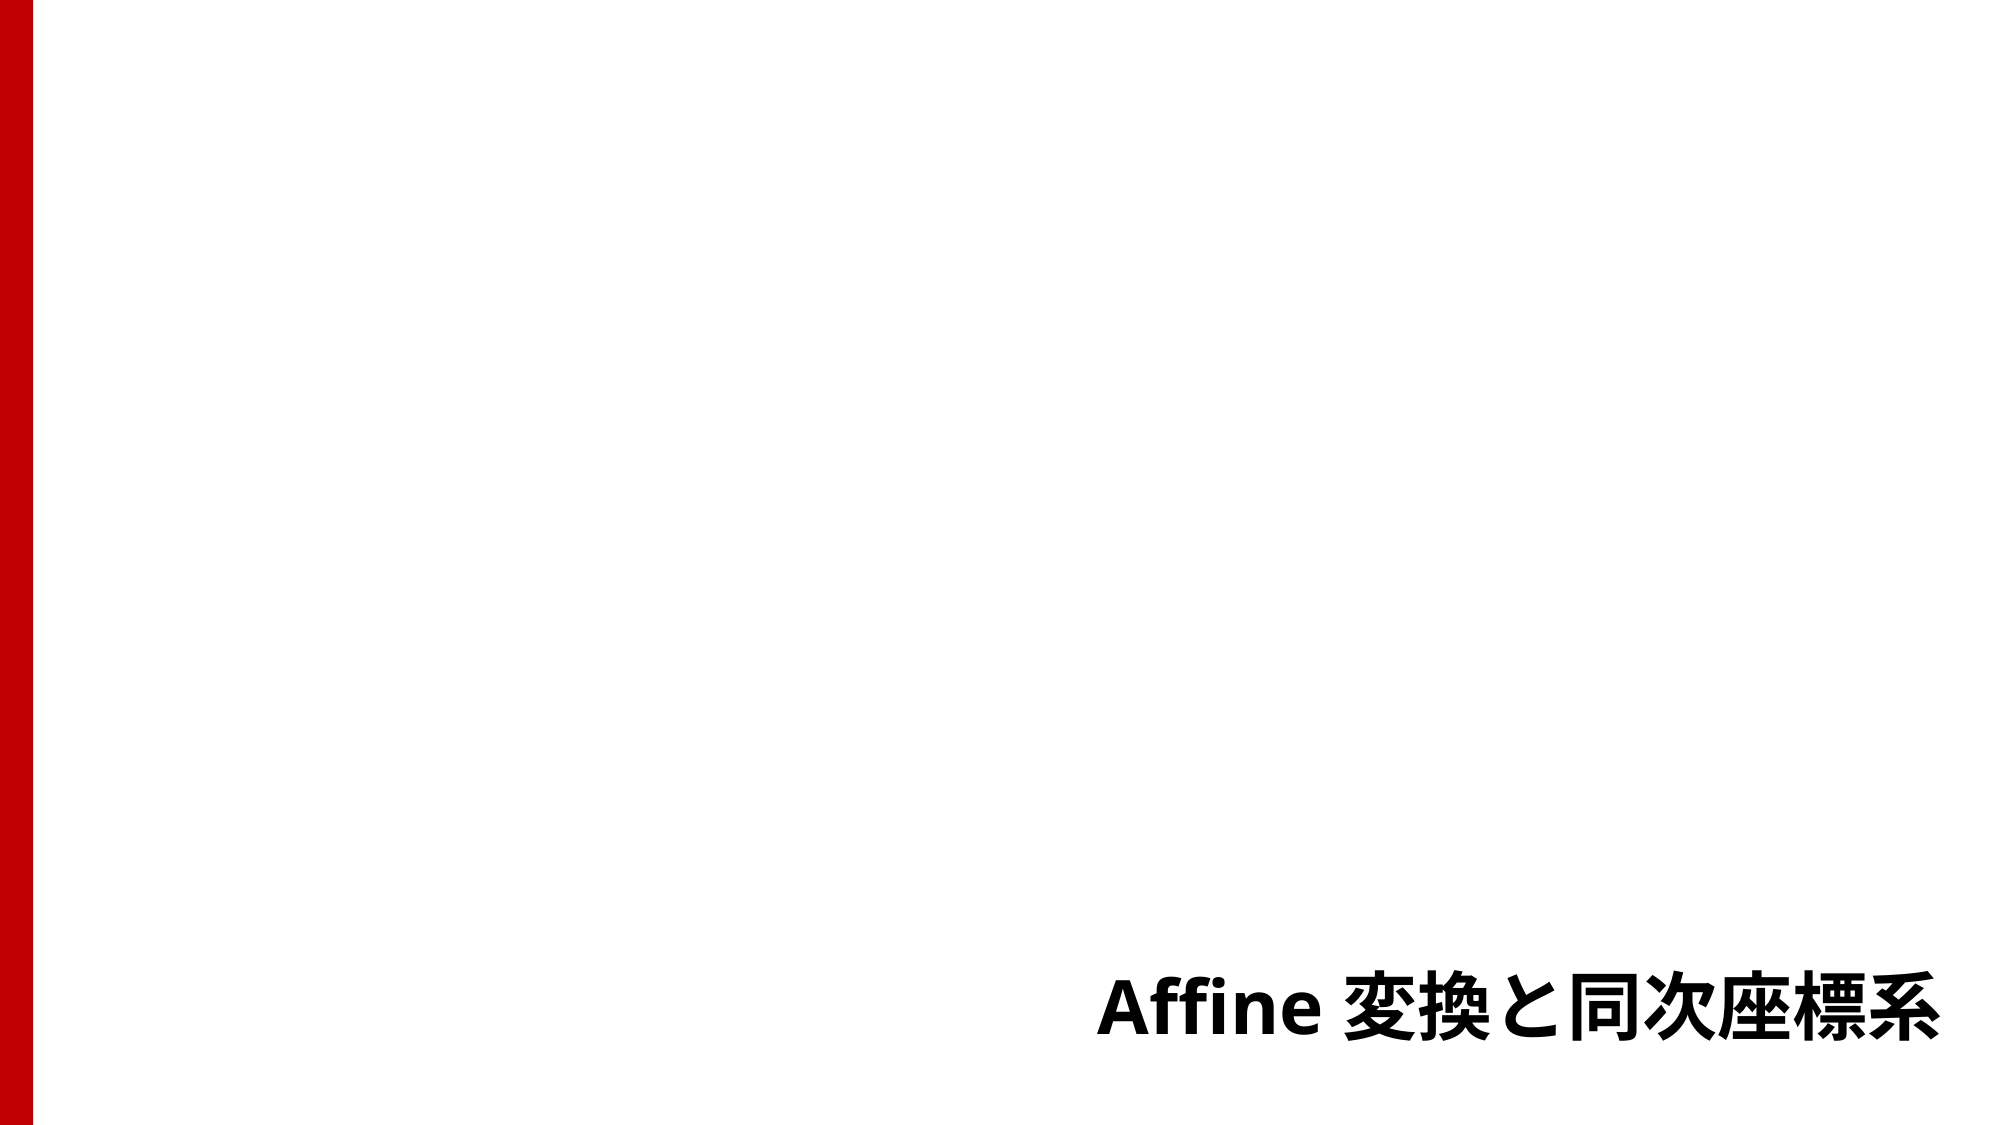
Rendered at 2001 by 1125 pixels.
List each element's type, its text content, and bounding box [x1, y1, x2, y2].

list Affine変換と同次座標系 [75, 962, 1958, 1076]
